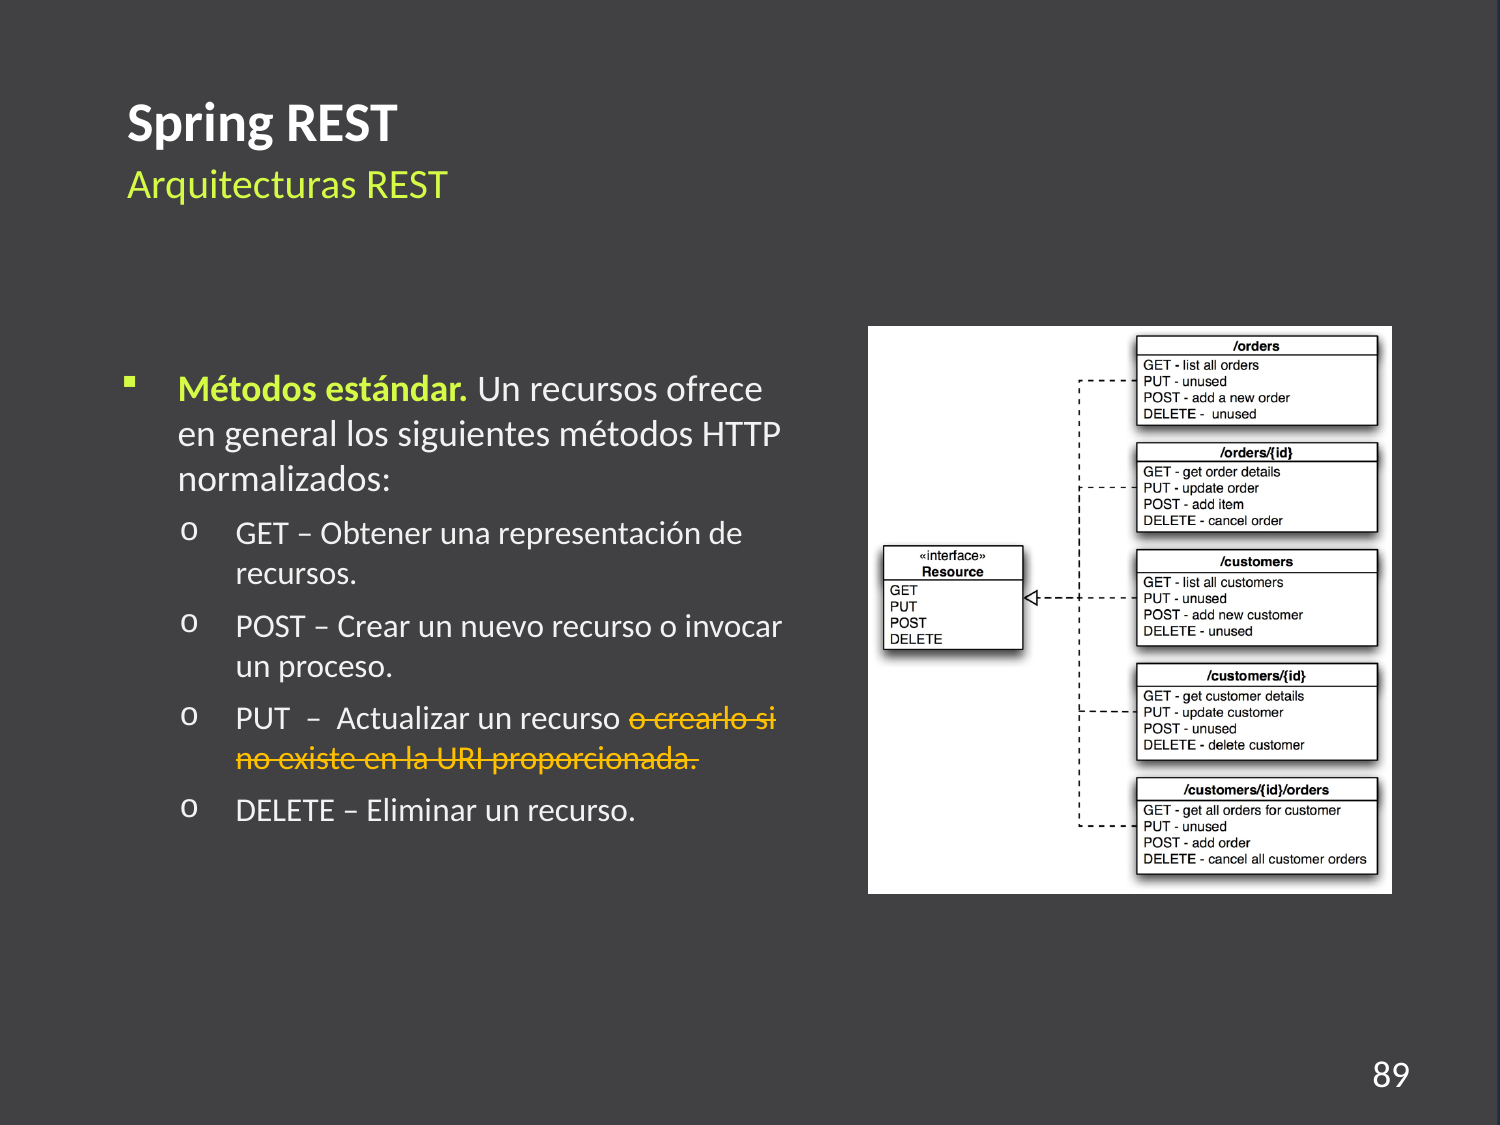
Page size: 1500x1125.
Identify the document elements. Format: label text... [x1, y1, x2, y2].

list Spring REST [112, 78, 1329, 148]
text_box Arquitecturas REST [112, 148, 1425, 220]
text_box Métodos estándar. Un recursos ofrece en general los siguientes métodos HTTP normalizados: GET – Obtener una representación de recursos. POST – Crear un nuevo recurso o invocar un proceso. PUT – Actualizar un recurso o crearlo si no existe en la URI proporcionada. DELETE – Eliminar un recurso. [88, 294, 805, 1065]
picture [867, 326, 1392, 894]
text_box 89 [1281, 1042, 1425, 1103]
